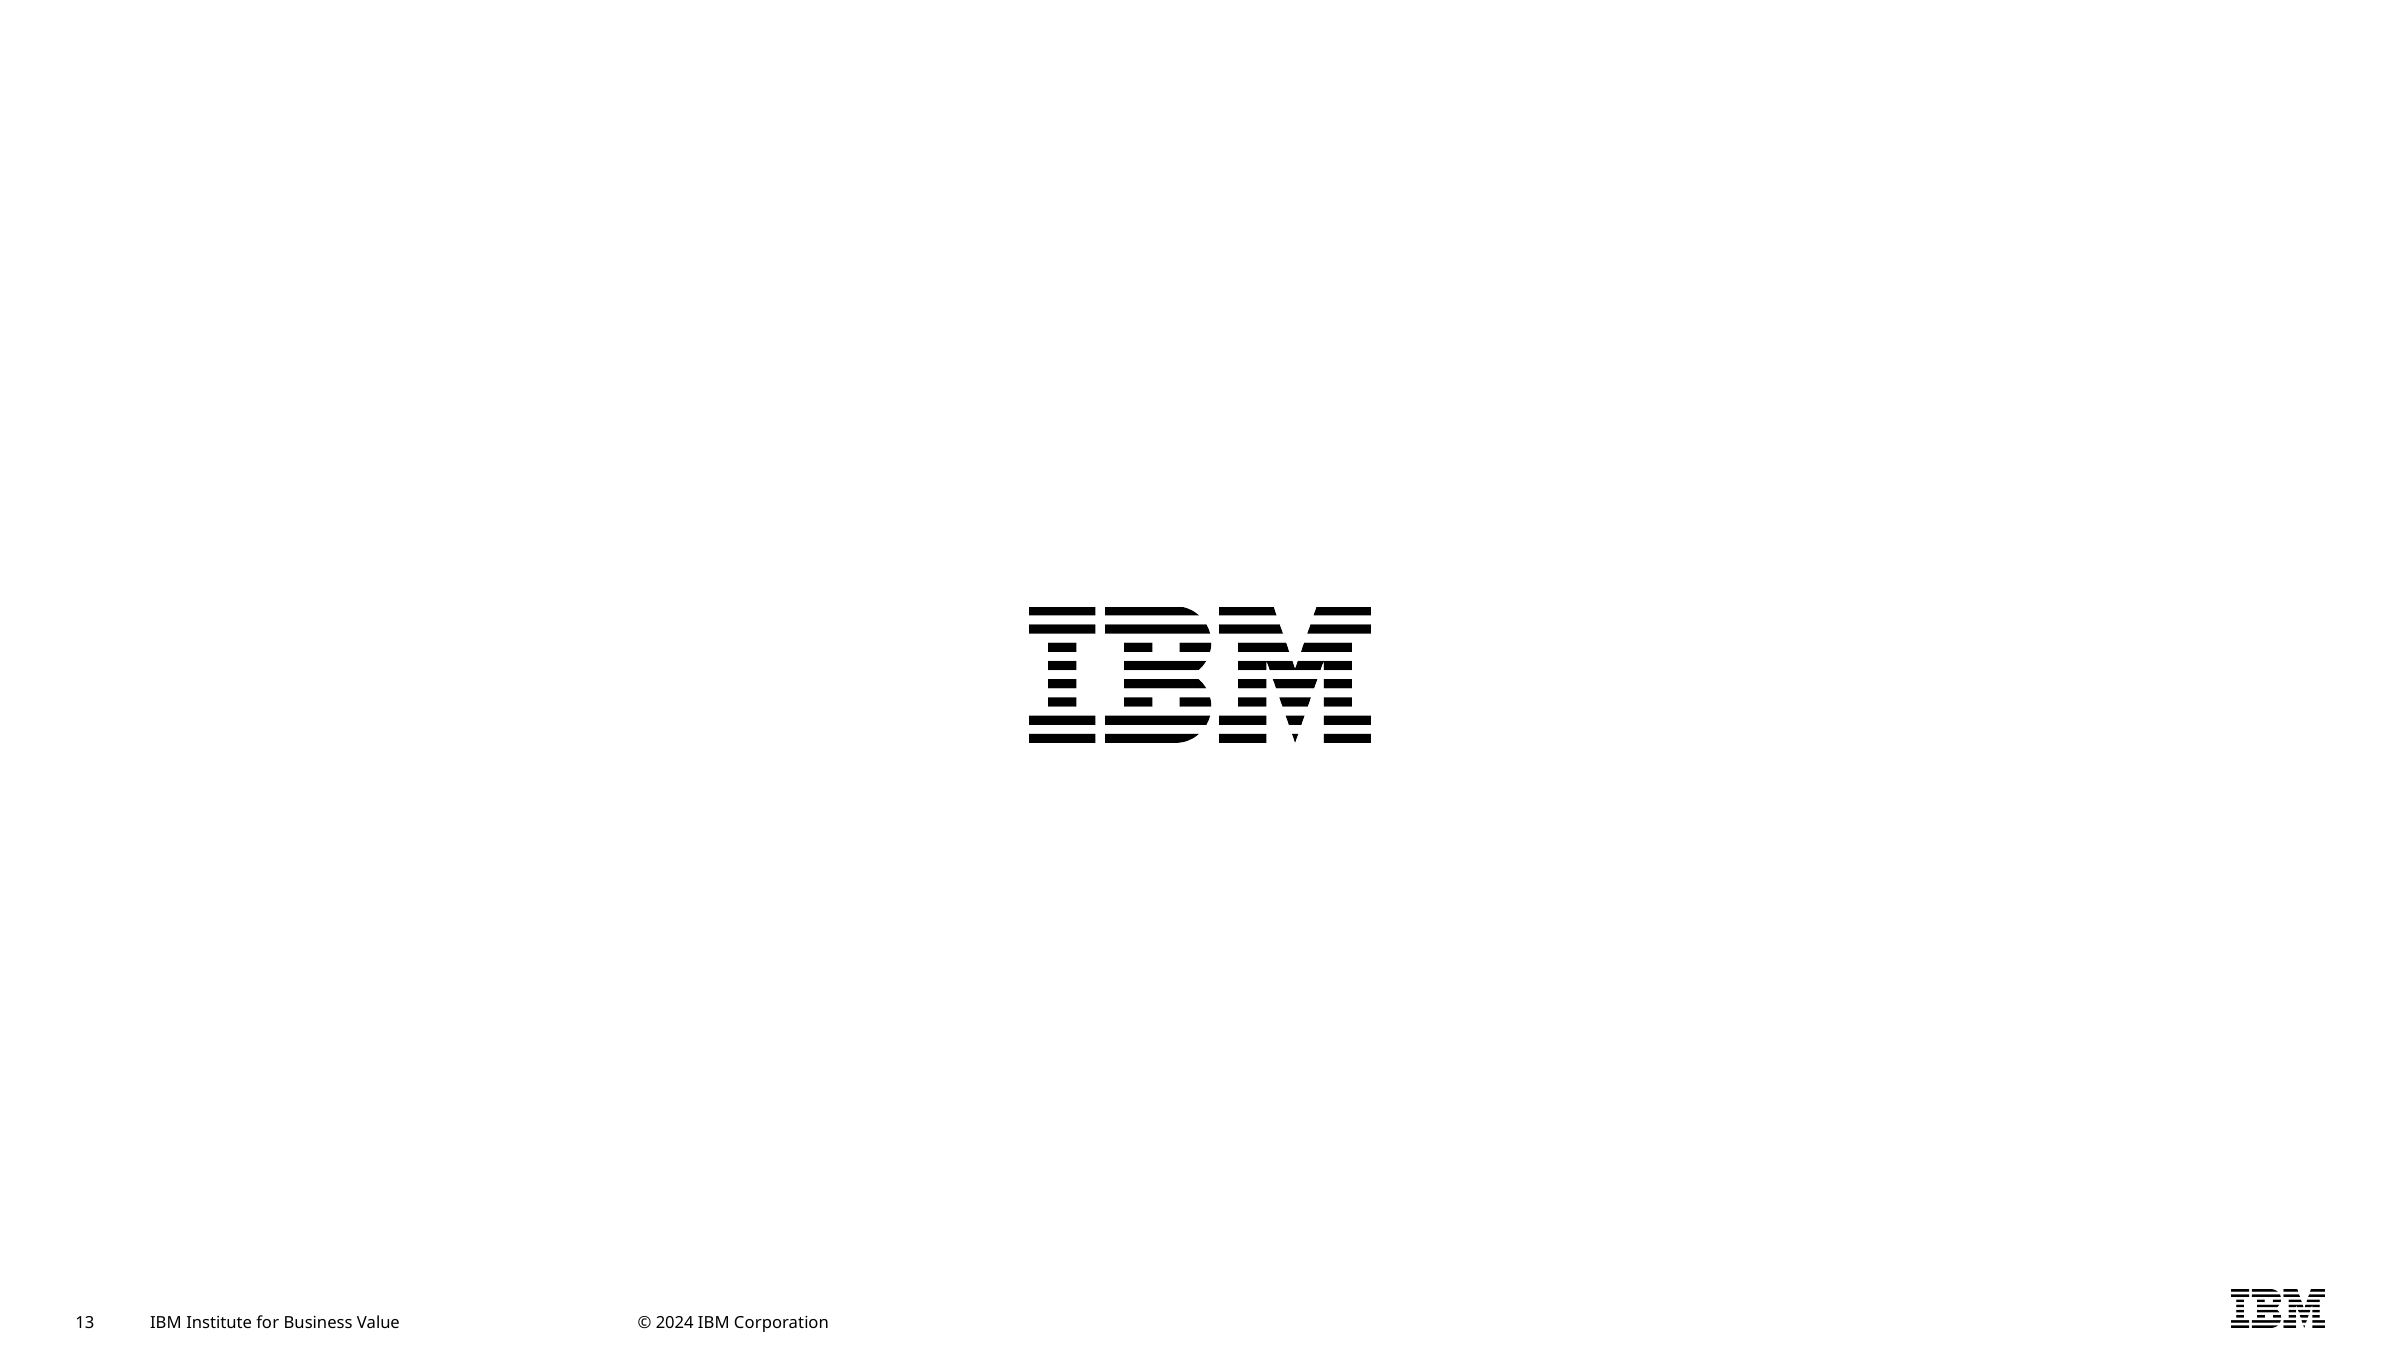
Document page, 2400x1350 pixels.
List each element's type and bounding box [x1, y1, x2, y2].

picture [1029, 607, 1371, 743]
picture [2231, 1289, 2325, 1328]
